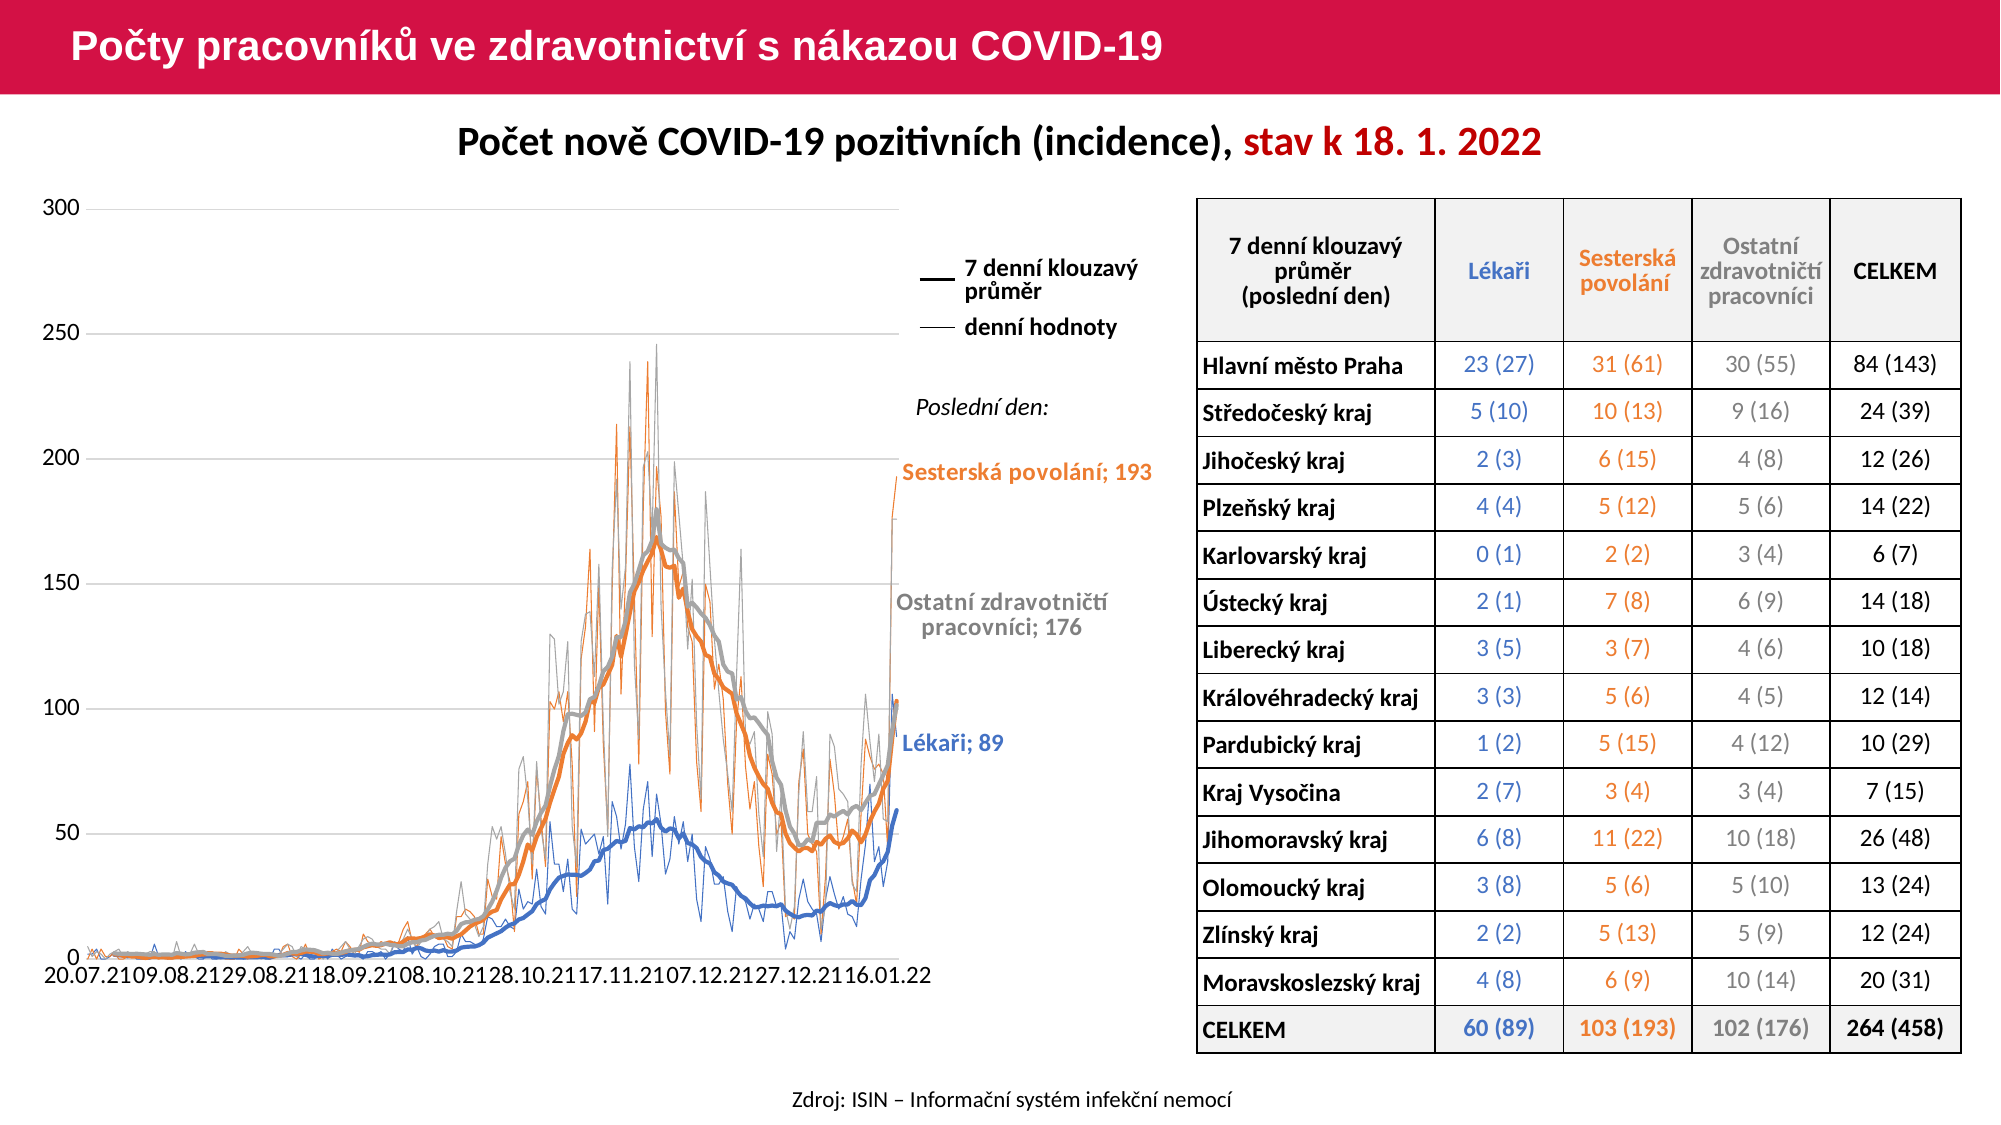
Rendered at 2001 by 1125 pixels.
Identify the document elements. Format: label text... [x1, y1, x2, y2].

table_cell 6 (8) [1436, 817, 1563, 862]
table_cell 5 (12) [1564, 485, 1691, 530]
table_cell 2 (1) [1436, 580, 1563, 625]
table_cell 4 (8) [1436, 959, 1563, 1005]
table_cell Jihočeský kraj [1198, 437, 1434, 483]
table_cell 5 (15) [1564, 722, 1691, 767]
text_box Zdroj: ISIN – Informační systém infekční nemocí [490, 1077, 1535, 1120]
table_cell 4 (4) [1436, 485, 1563, 530]
table_cell 14 (18) [1831, 580, 1960, 625]
table_cell 10 (29) [1831, 722, 1960, 767]
table_cell 9 (16) [1693, 390, 1829, 436]
table_cell 6 (15) [1564, 437, 1691, 483]
table_header Sesterská povolání [1564, 199, 1691, 341]
table_cell 11 (22) [1564, 817, 1691, 862]
table_cell 5 (10) [1693, 864, 1829, 910]
table_cell 60 (89) [1436, 1006, 1563, 1052]
table_cell 23 (27) [1436, 342, 1563, 388]
table_cell Ústecký kraj [1198, 580, 1434, 625]
table_cell Středočeský kraj [1198, 390, 1434, 436]
table_cell CELKEM [1198, 1006, 1434, 1052]
table_cell 5 (9) [1693, 912, 1829, 957]
table_cell 7 (15) [1831, 769, 1960, 815]
table_cell 5 (6) [1564, 674, 1691, 720]
table_cell 14 (22) [1831, 485, 1960, 530]
table_header Ostatní zdravotničtí pracovníci [1693, 199, 1829, 341]
table_cell Moravskoslezský kraj [1198, 959, 1434, 1005]
table_cell Karlovarský kraj [1198, 532, 1434, 578]
table_cell 10 (13) [1564, 390, 1691, 436]
table_cell 2 (3) [1436, 437, 1563, 483]
table_cell 12 (26) [1831, 437, 1960, 483]
table_cell Plzeňský kraj [1198, 485, 1434, 530]
table_cell 12 (14) [1831, 674, 1960, 720]
table_cell 4 (8) [1693, 437, 1829, 483]
table_cell 3 (4) [1693, 769, 1829, 815]
table_cell 2 (2) [1436, 912, 1563, 957]
table_cell 264 (458) [1831, 1006, 1960, 1052]
table_cell 3 (4) [1693, 532, 1829, 578]
table_header 7 denní klouzavý průměr (poslední den) [1198, 199, 1434, 341]
table_cell 0 (1) [1436, 532, 1563, 578]
table_cell 10 (18) [1831, 627, 1960, 673]
table_cell 7 (8) [1564, 580, 1691, 625]
table_cell 10 (14) [1693, 959, 1829, 1005]
table_cell Kraj Vysočina [1198, 769, 1434, 815]
table_cell 3 (8) [1436, 864, 1563, 910]
table_cell 103 (193) [1564, 1006, 1691, 1052]
table_cell 12 (24) [1831, 912, 1960, 957]
table_cell 3 (5) [1436, 627, 1563, 673]
table_cell 3 (4) [1564, 769, 1691, 815]
table_cell 24 (39) [1831, 390, 1960, 436]
table_cell 13 (24) [1831, 864, 1960, 910]
table_cell 6 (7) [1831, 532, 1960, 578]
table_header Lékaři [1436, 199, 1563, 341]
table_cell 84 (143) [1831, 342, 1960, 388]
table_cell 102 (176) [1693, 1006, 1829, 1052]
table_cell Hlavní město Praha [1198, 342, 1434, 388]
table_cell Jihomoravský kraj [1198, 817, 1434, 862]
table_cell 4 (12) [1693, 722, 1829, 767]
table_cell Královéhradecký kraj [1198, 674, 1434, 720]
table_cell 5 (6) [1693, 485, 1829, 530]
table_cell 31 (61) [1564, 342, 1691, 388]
table_cell 2 (2) [1564, 532, 1691, 578]
table_cell 1 (2) [1436, 722, 1563, 767]
table_cell 20 (31) [1831, 959, 1960, 1005]
table_cell 6 (9) [1564, 959, 1691, 1005]
table_cell 5 (6) [1564, 864, 1691, 910]
table_cell 4 (6) [1693, 627, 1829, 673]
table_header CELKEM [1831, 199, 1960, 341]
table_cell 30 (55) [1693, 342, 1829, 388]
table_cell Zlínský kraj [1198, 912, 1434, 957]
table_cell 6 (9) [1693, 580, 1829, 625]
table_cell 26 (48) [1831, 817, 1960, 862]
table_cell Pardubický kraj [1198, 722, 1434, 767]
text_box Počet nově COVID-19 pozitivních (incidence), stav k 18. 1. 2022 [100, 106, 1900, 171]
table_cell 5 (10) [1436, 390, 1563, 436]
table_cell 3 (7) [1564, 627, 1691, 673]
title Počty pracovníků ve zdravotnictví s nákazou COVID-19 [55, 0, 1346, 95]
table_cell 10 (18) [1693, 817, 1829, 862]
table_cell 5 (13) [1564, 912, 1691, 957]
chart [23, 183, 1197, 1078]
table_cell 2 (7) [1436, 769, 1563, 815]
table_cell 4 (5) [1693, 674, 1829, 720]
table_cell 3 (3) [1436, 674, 1563, 720]
table_cell Olomoucký kraj [1198, 864, 1434, 910]
table_cell Liberecký kraj [1198, 627, 1434, 673]
